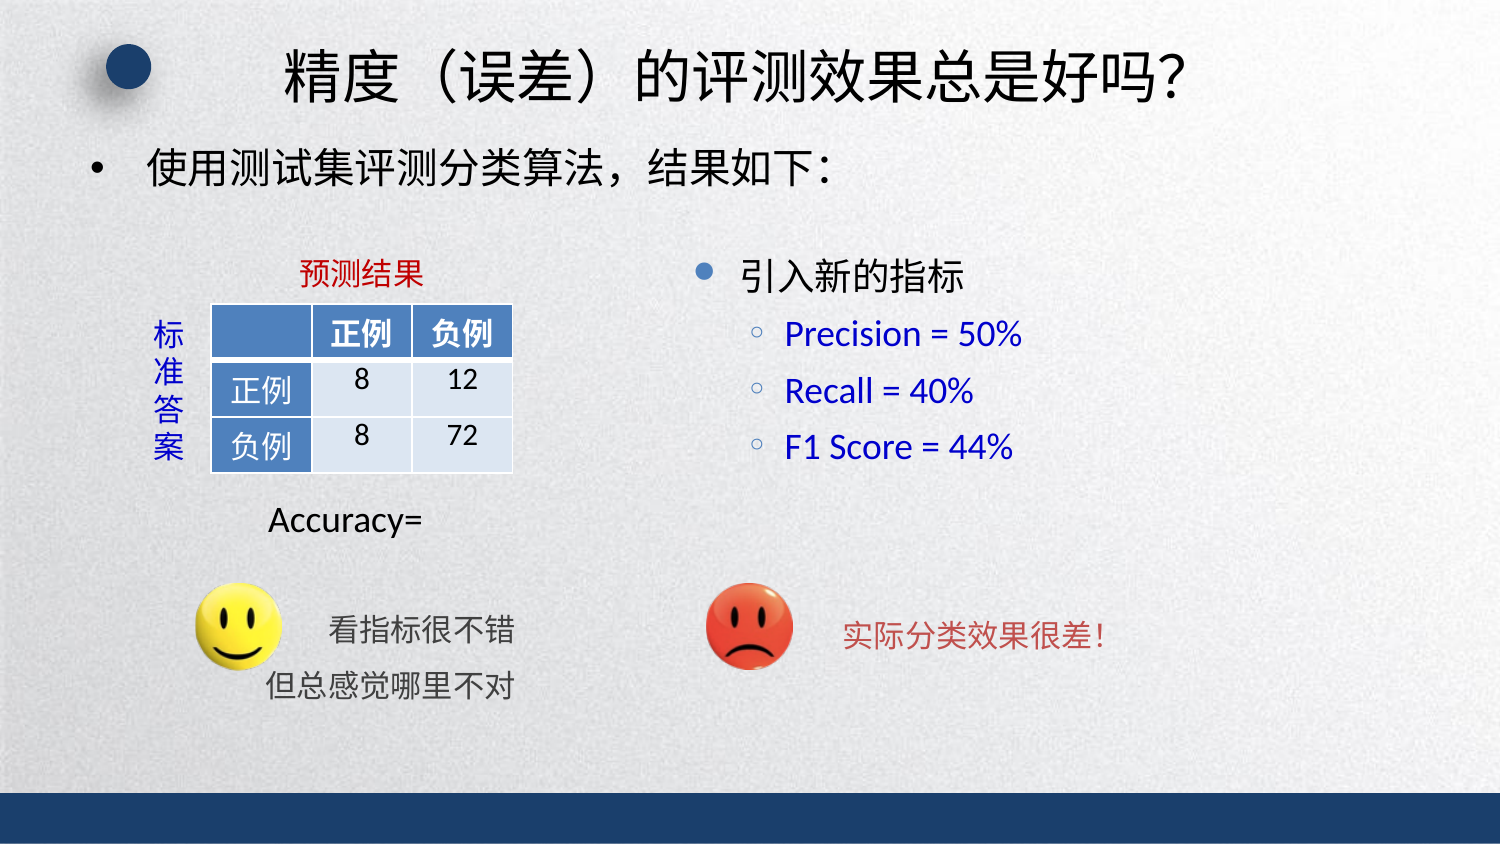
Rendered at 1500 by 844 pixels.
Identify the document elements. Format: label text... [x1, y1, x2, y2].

table_cell 正例 [212, 363, 311, 416]
text_box 看指标很不错 但总感觉哪里不对 [250, 583, 531, 711]
table_header [212, 305, 311, 357]
text_box 预测结果 [284, 246, 440, 300]
table_cell 负例 [212, 418, 311, 472]
picture [0, 0, 1500, 793]
table_header 正例 [313, 305, 411, 357]
list 使用测试集评测分类算法，结果如下： [75, 134, 1425, 206]
text_box 标 准 答 案 [139, 307, 201, 472]
table_cell 72 [413, 418, 512, 472]
table_cell 8 [313, 363, 411, 416]
text_box 引入新的指标 Precision = 50% Recall = 40% F1 Score = 44% [668, 247, 1175, 593]
table_cell 8 [313, 418, 411, 472]
text_box 实际分类效果很差！ [827, 590, 1139, 662]
table_header 负例 [413, 305, 512, 357]
title 精度（误差）的评测效果总是好吗？ [75, 33, 1425, 116]
table_cell 12 [413, 363, 512, 416]
